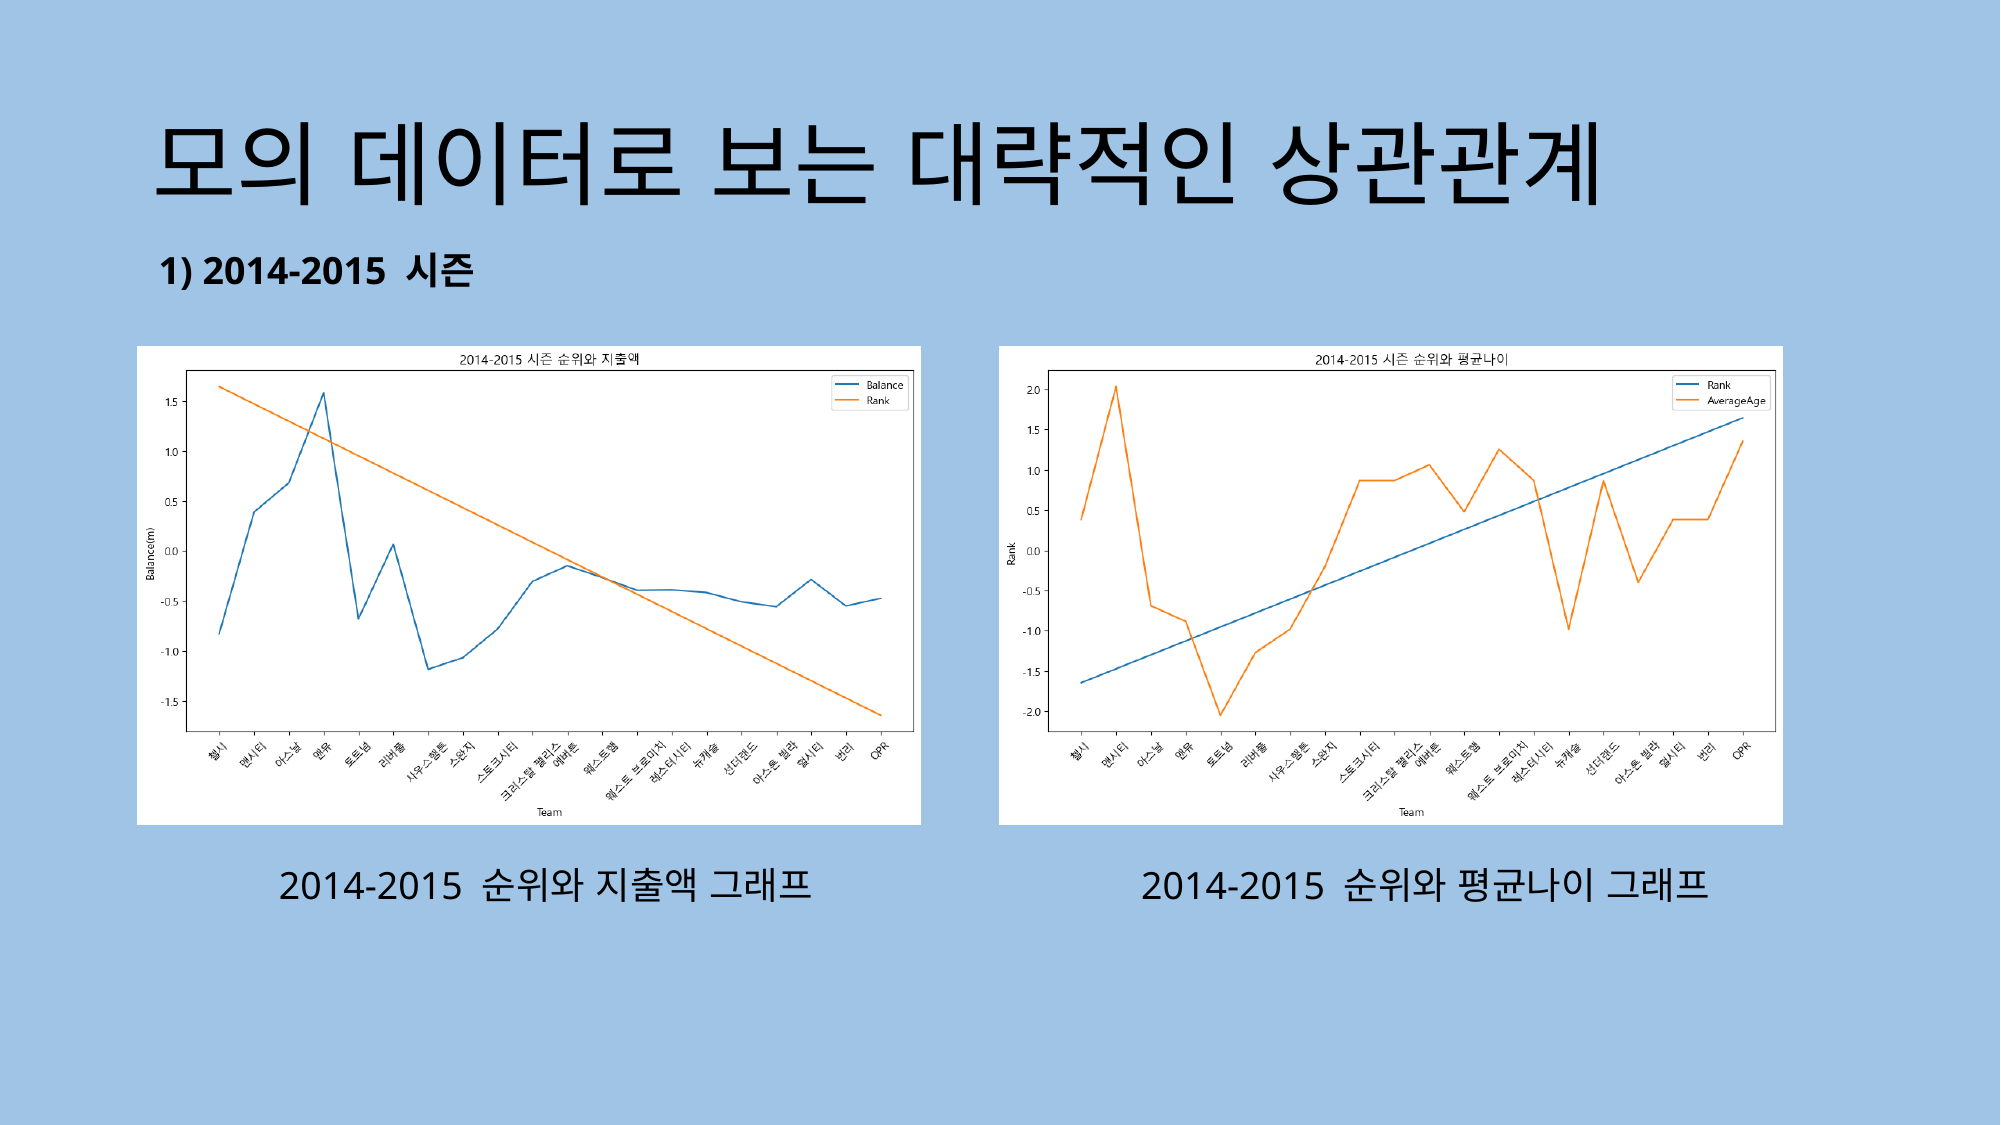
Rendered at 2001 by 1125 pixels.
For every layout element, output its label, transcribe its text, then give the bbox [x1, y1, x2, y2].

picture [999, 346, 1783, 825]
title 모의 데이터로 보는 대략적인 상관관계 [137, 59, 1863, 278]
text_box 2014-2015 순위와 평균나이 그래프 [1126, 854, 1725, 915]
text_box 2014-2015 순위와 지출액 그래프 [264, 854, 828, 915]
picture [137, 346, 921, 825]
text_box 1) 2014-2015 시즌 [144, 239, 490, 300]
